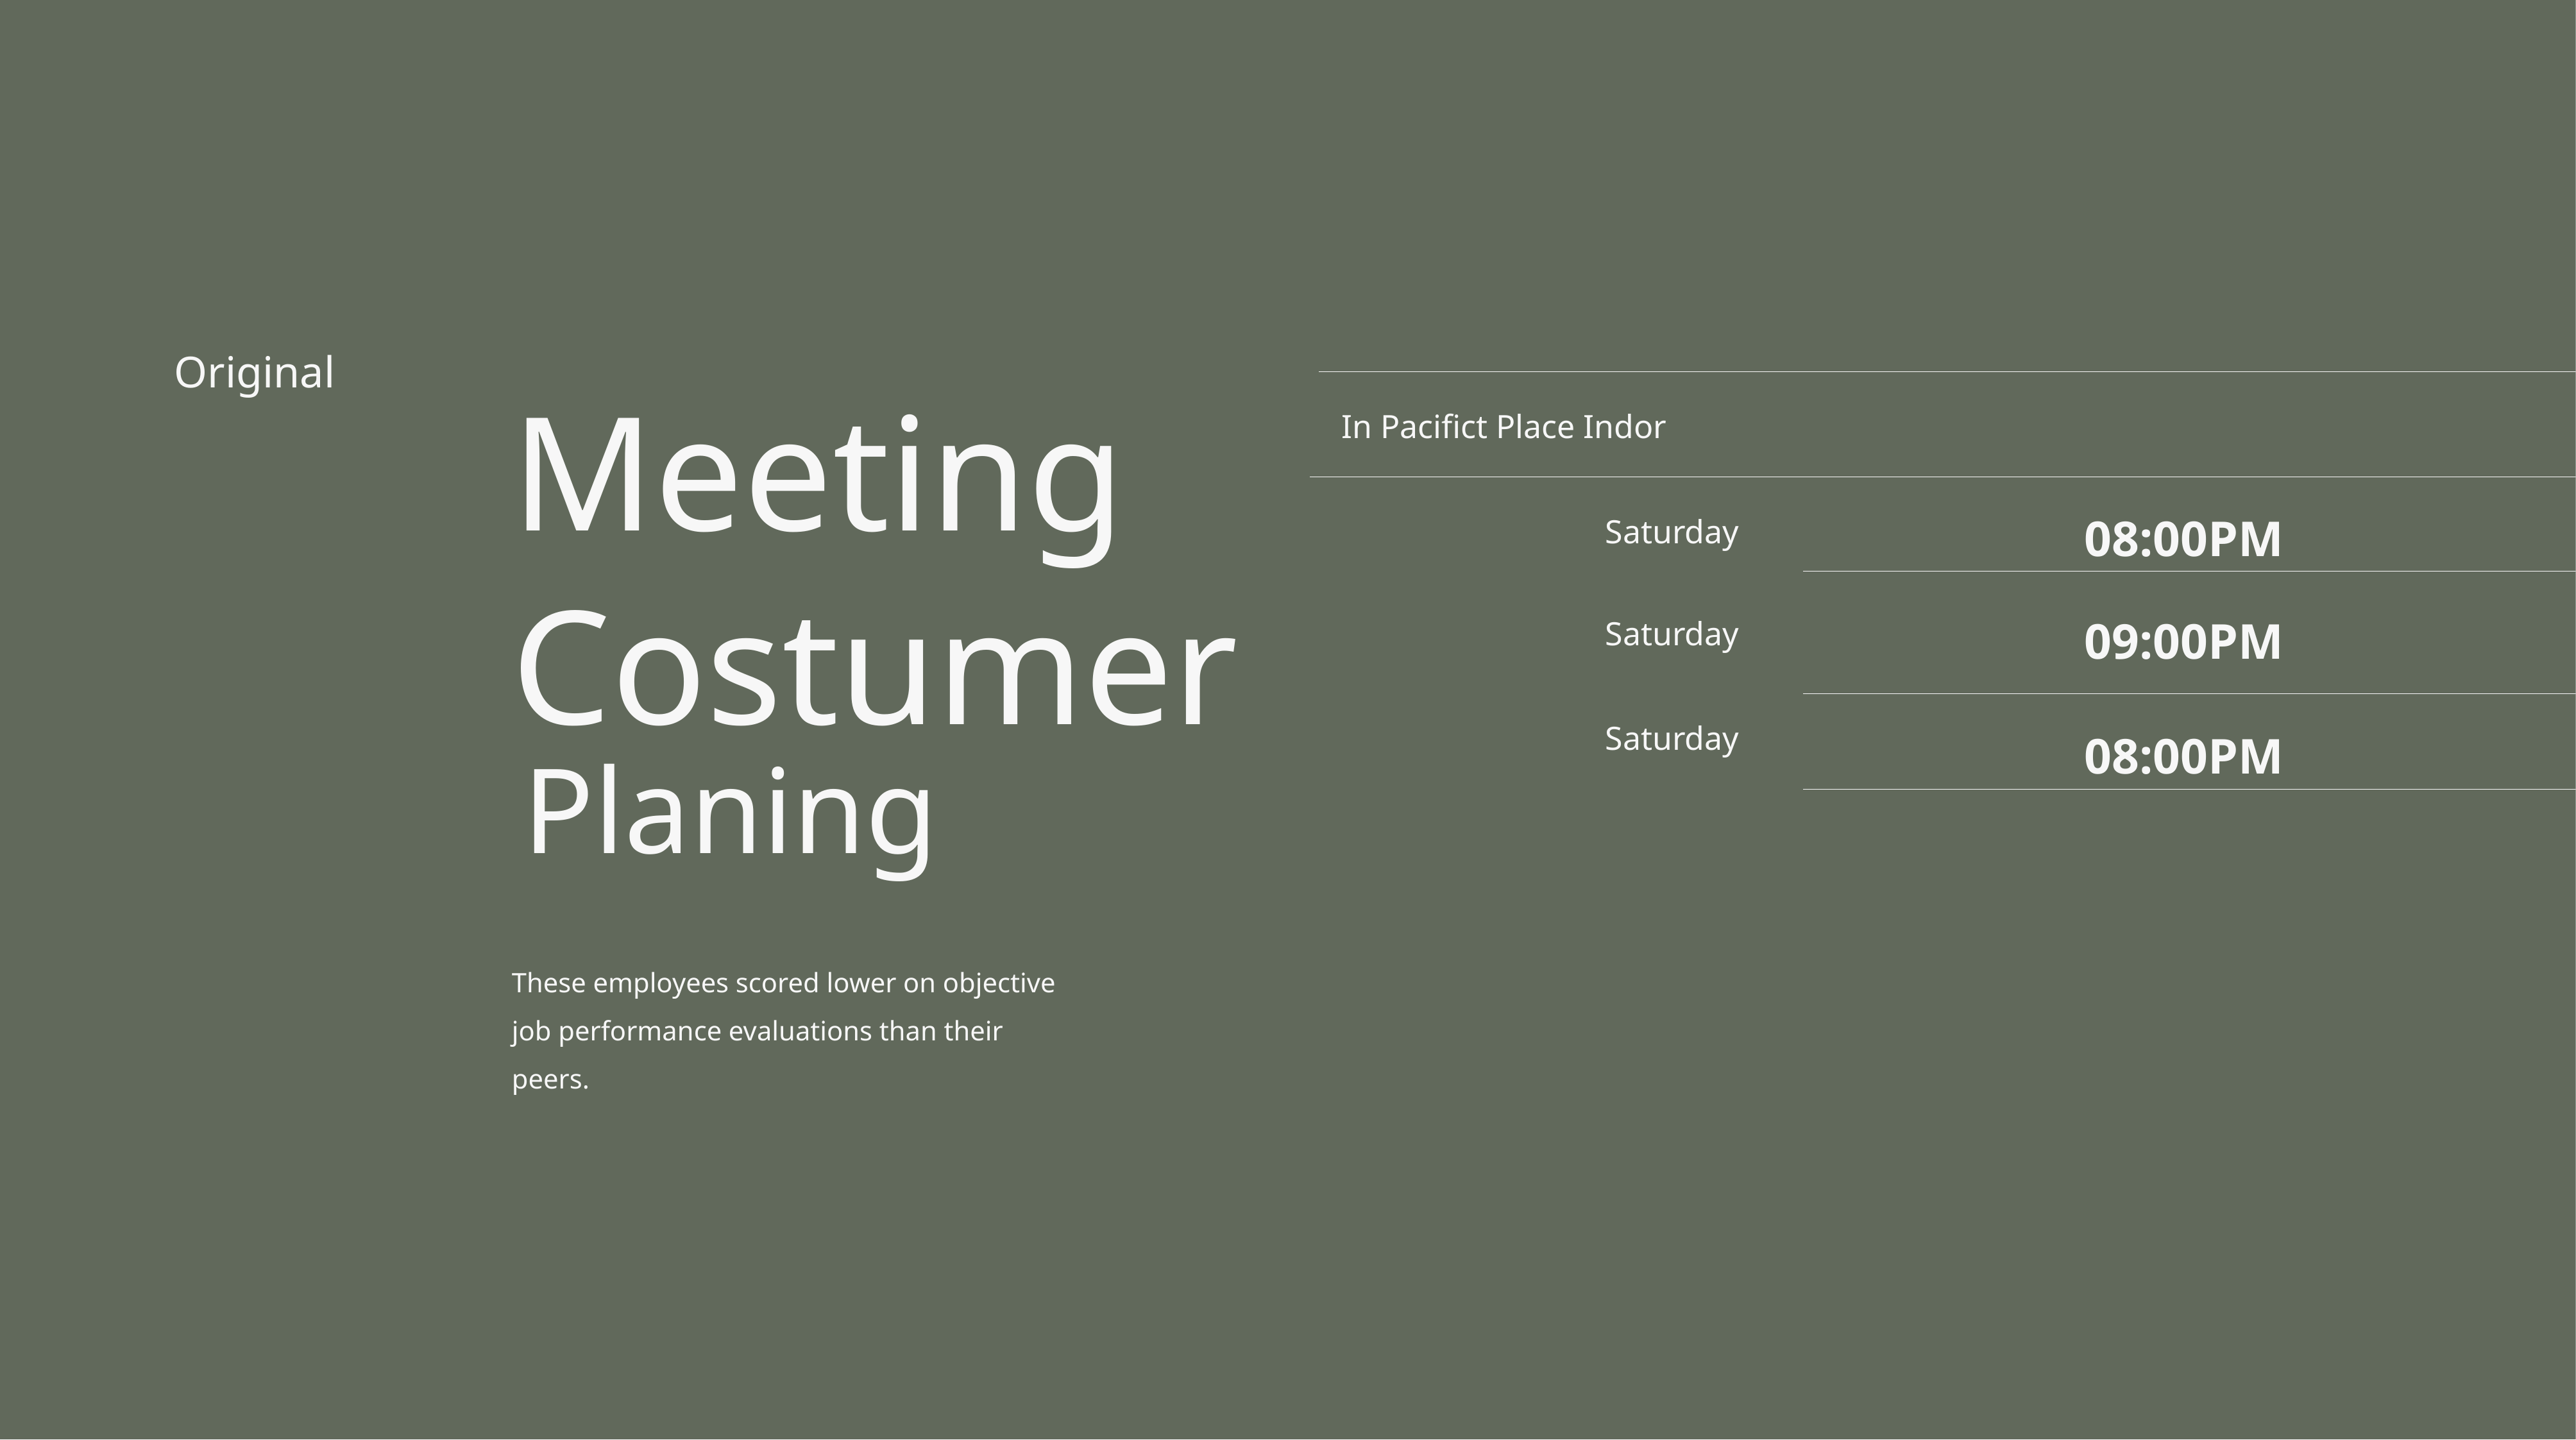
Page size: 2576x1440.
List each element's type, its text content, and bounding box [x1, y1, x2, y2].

text_box 09:00PM [2074, 606, 2378, 673]
text_box 08:00PM [2074, 503, 2378, 571]
text_box Original [164, 346, 385, 402]
text_box Meeting Costumer [502, 371, 1493, 779]
text_box Saturday [1595, 713, 1815, 761]
text_box 08:00PM [2074, 721, 2378, 789]
text_box Saturday [1595, 609, 1815, 657]
text_box These employees scored lower on objective job performance evaluations than their peers. [502, 945, 1071, 1099]
text_box Planing [513, 733, 1017, 894]
text_box Saturday [1595, 507, 1815, 555]
text_box In Pacifict Place Indor [1332, 402, 1757, 450]
